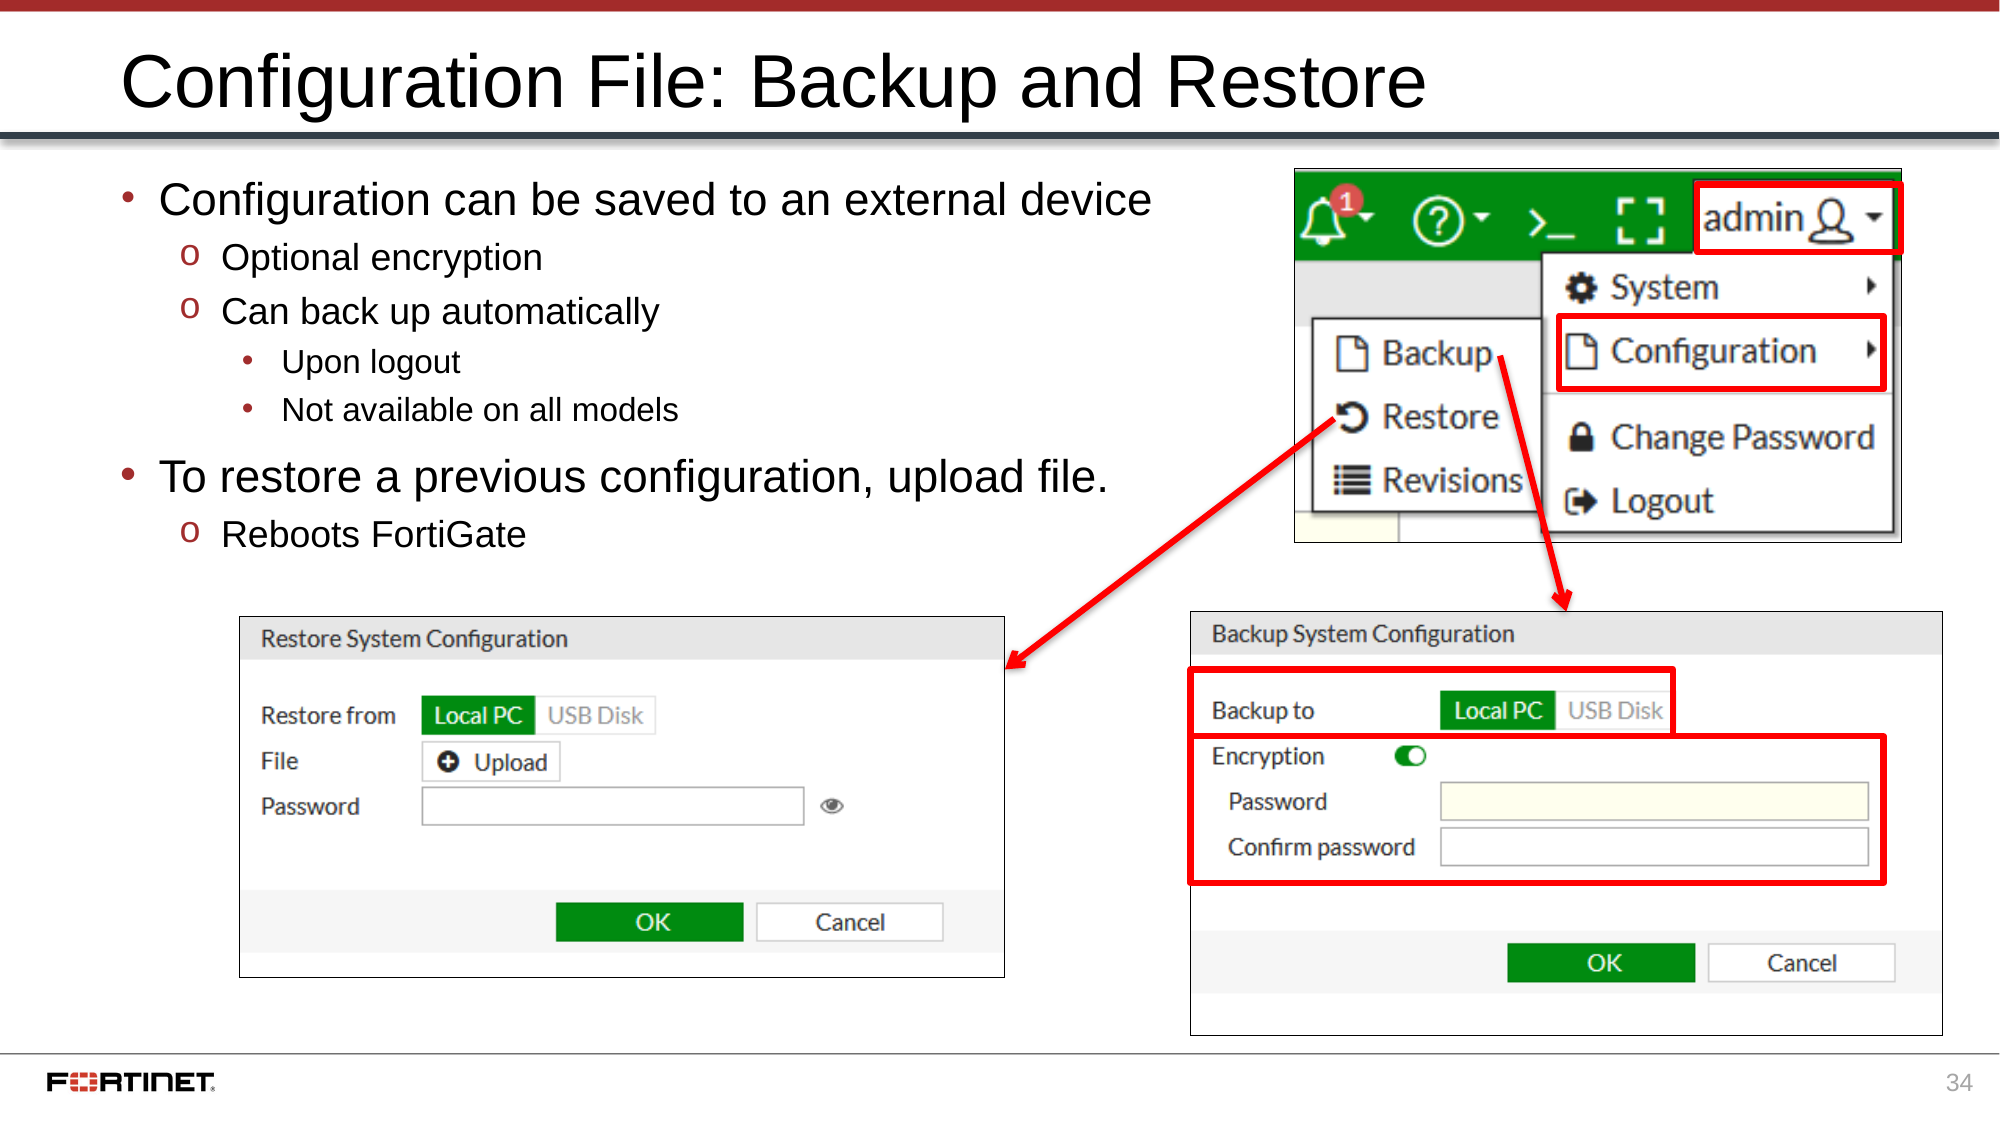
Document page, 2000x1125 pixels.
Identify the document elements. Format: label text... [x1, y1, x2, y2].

list Configuration can be saved to an external device Optional encryption Can back up automatically Upon logout Not available on all models To restore a previous configuration, upload file. Reboots FortiGate [99, 160, 1878, 1036]
title Configuration File: Backup and Restore [99, 14, 1878, 135]
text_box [1499, 355, 1567, 612]
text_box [1190, 611, 1943, 1036]
picture [0, 0, 2000, 1125]
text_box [1004, 418, 1335, 670]
